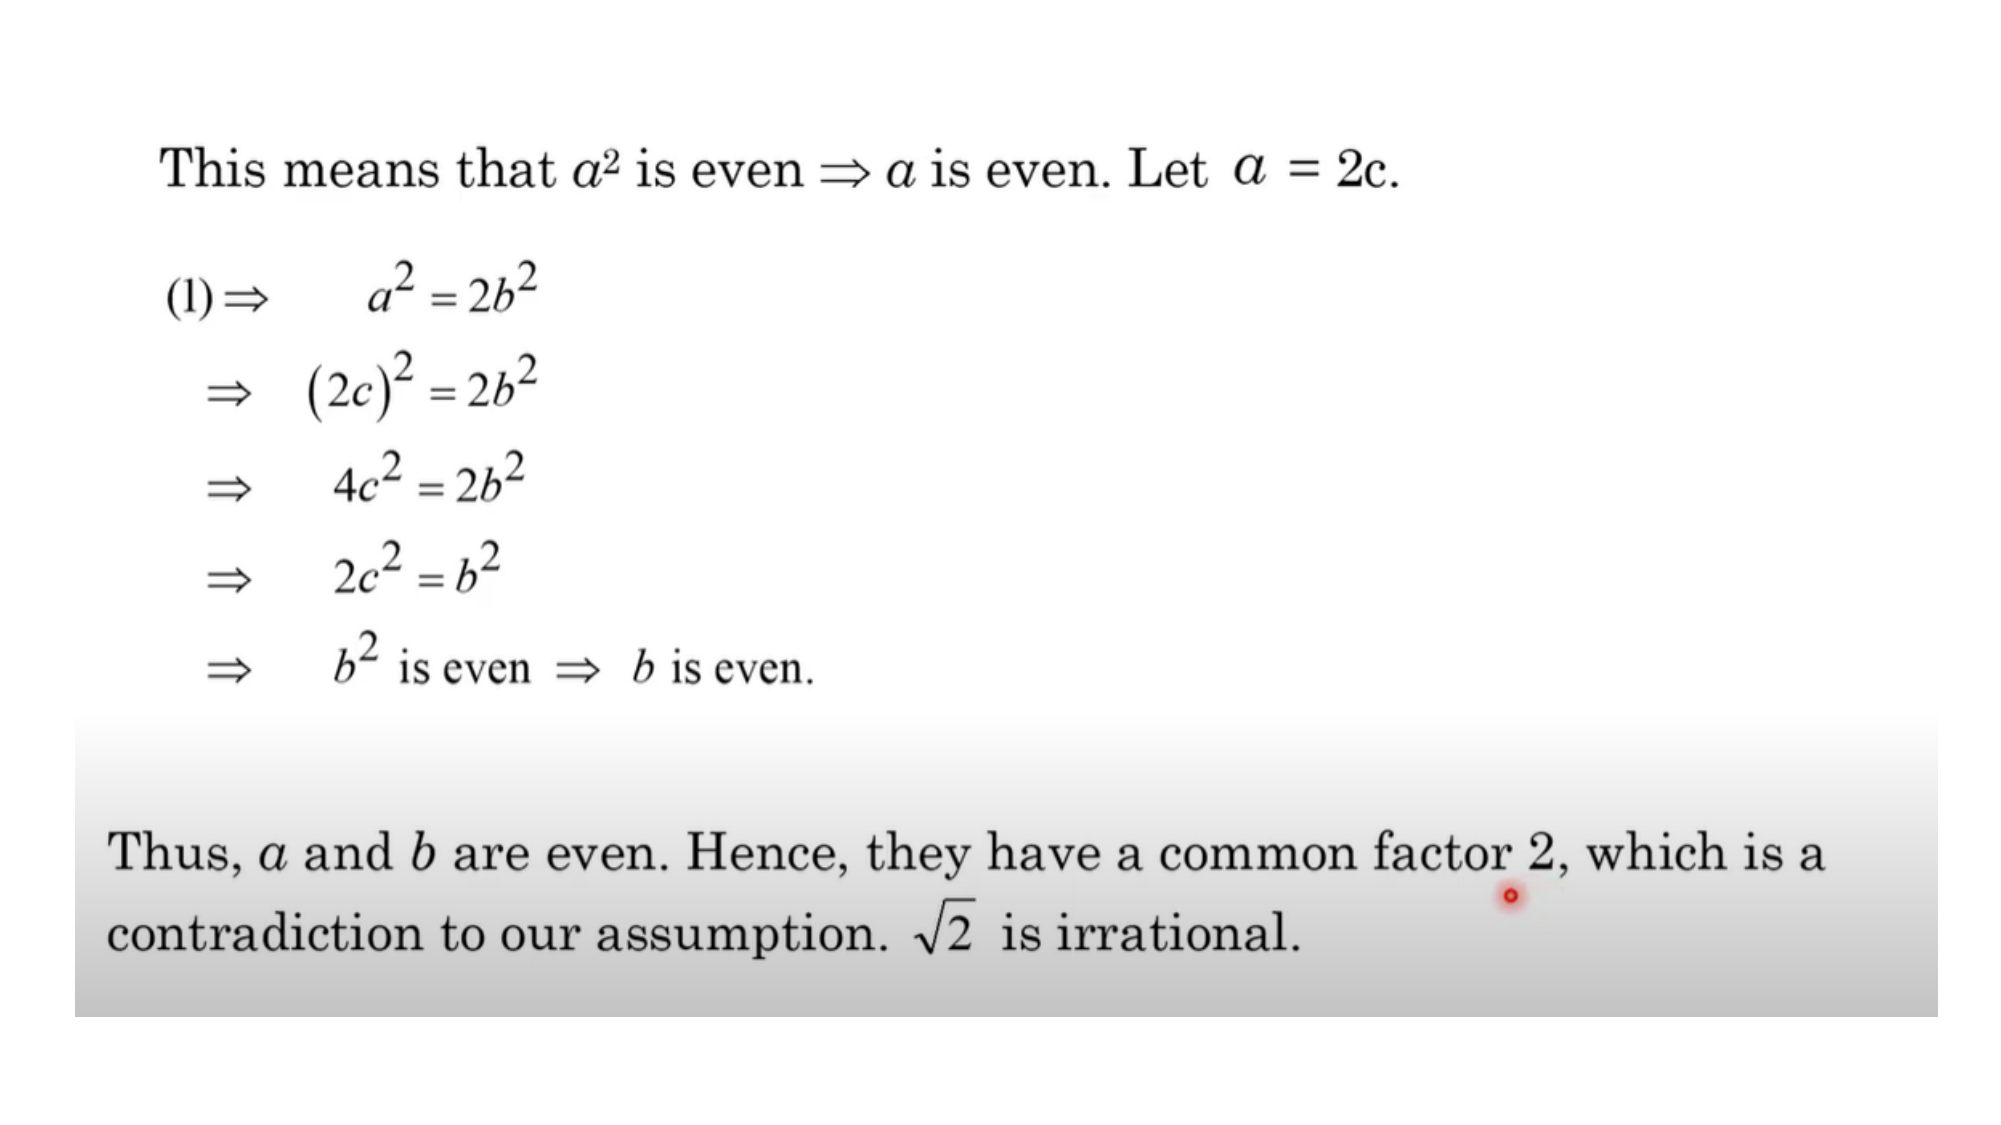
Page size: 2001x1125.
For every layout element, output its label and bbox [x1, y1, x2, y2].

picture [74, 74, 1938, 1017]
